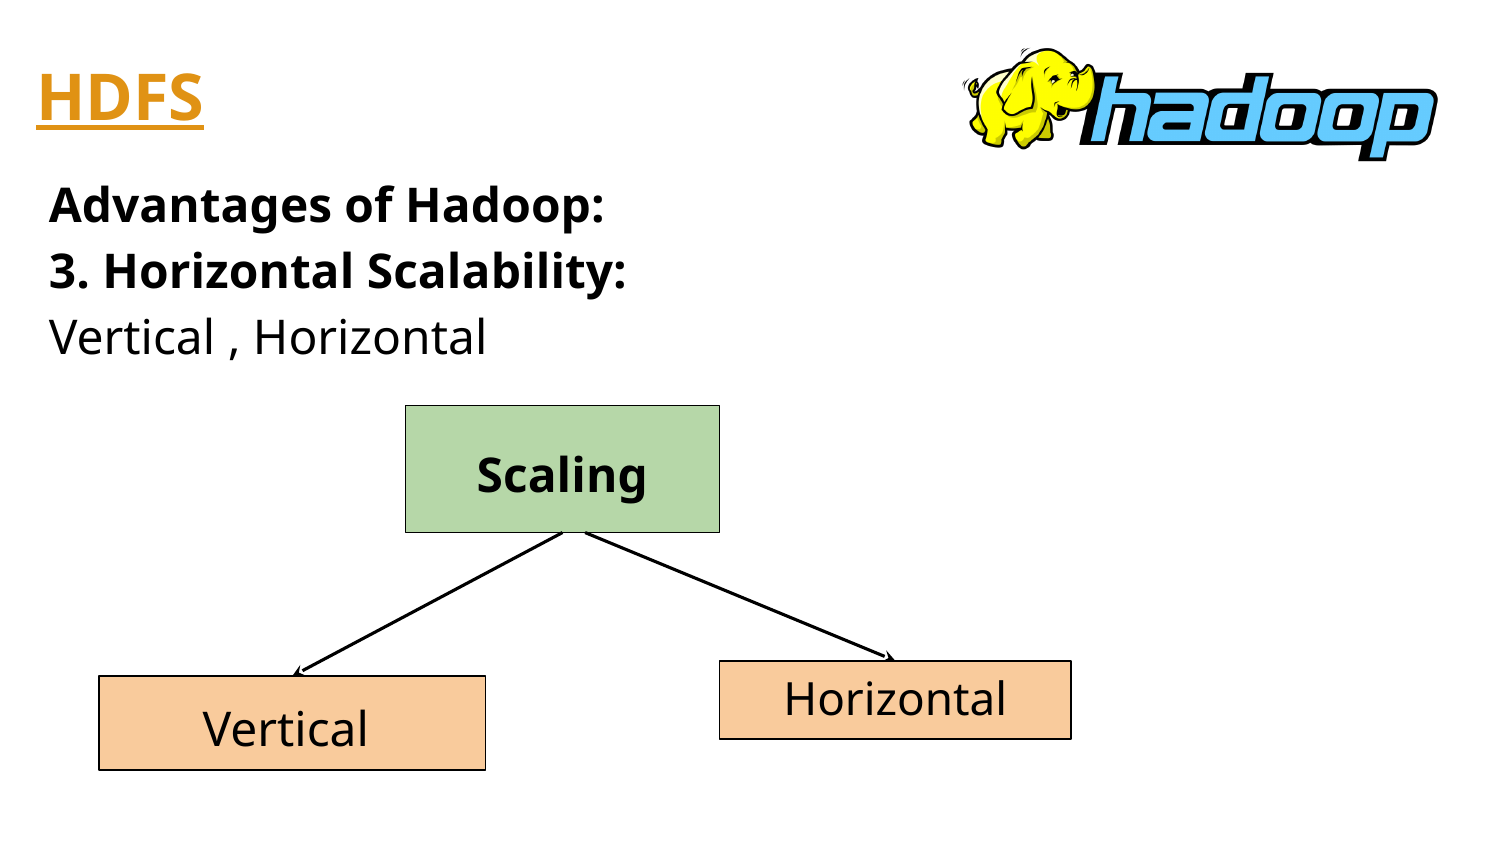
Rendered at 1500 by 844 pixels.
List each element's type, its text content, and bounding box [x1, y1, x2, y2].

text_box Advantages of Hadoop: 3. Horizontal Scalability: Vertical , Horizontal [34, 159, 1500, 446]
text_box Scaling [405, 405, 720, 533]
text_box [291, 532, 563, 677]
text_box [584, 532, 896, 662]
title HDFS [21, 40, 952, 135]
text_box Horizontal [719, 660, 1072, 740]
picture [955, 40, 1445, 168]
text_box Vertical [98, 676, 486, 771]
